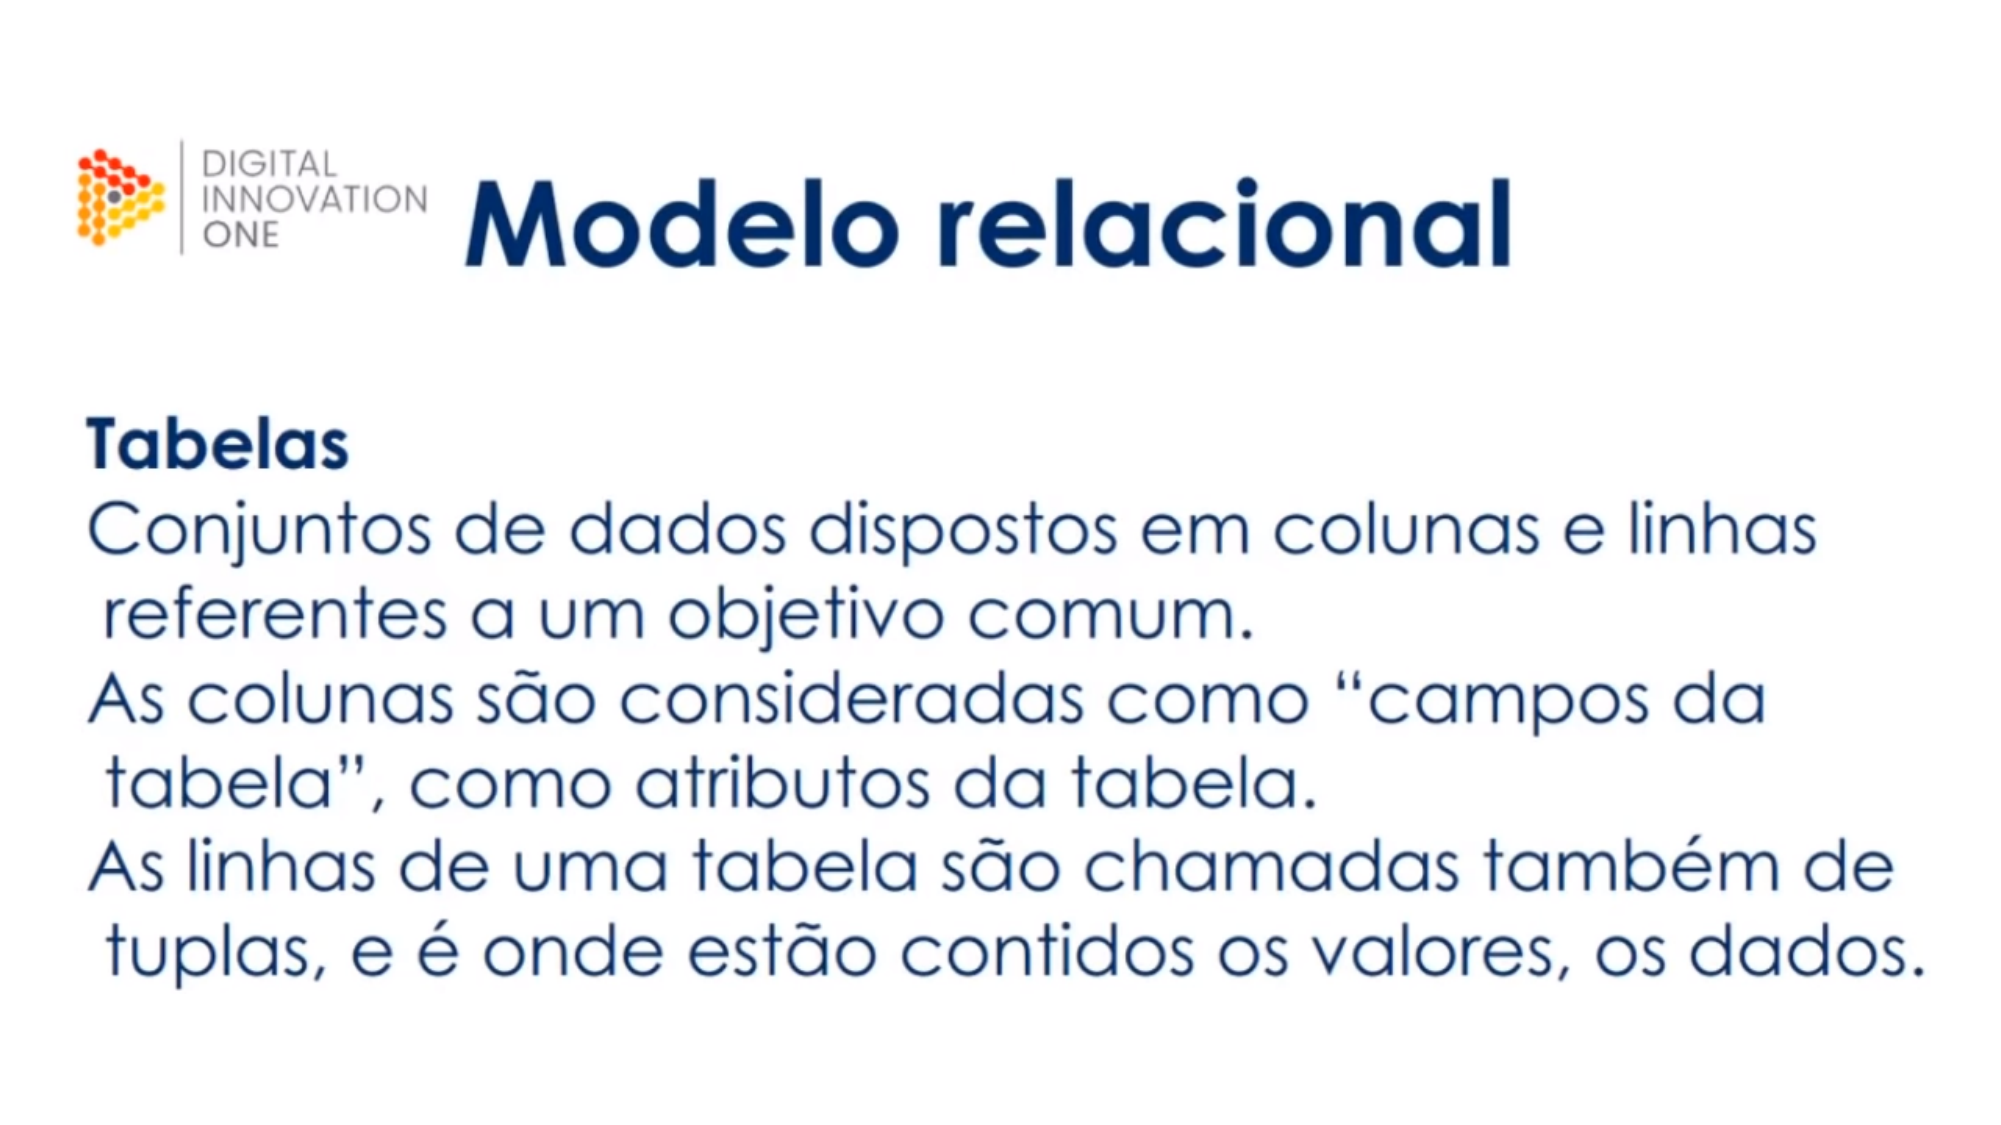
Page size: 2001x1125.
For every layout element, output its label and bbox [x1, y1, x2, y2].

picture [63, 131, 1937, 994]
